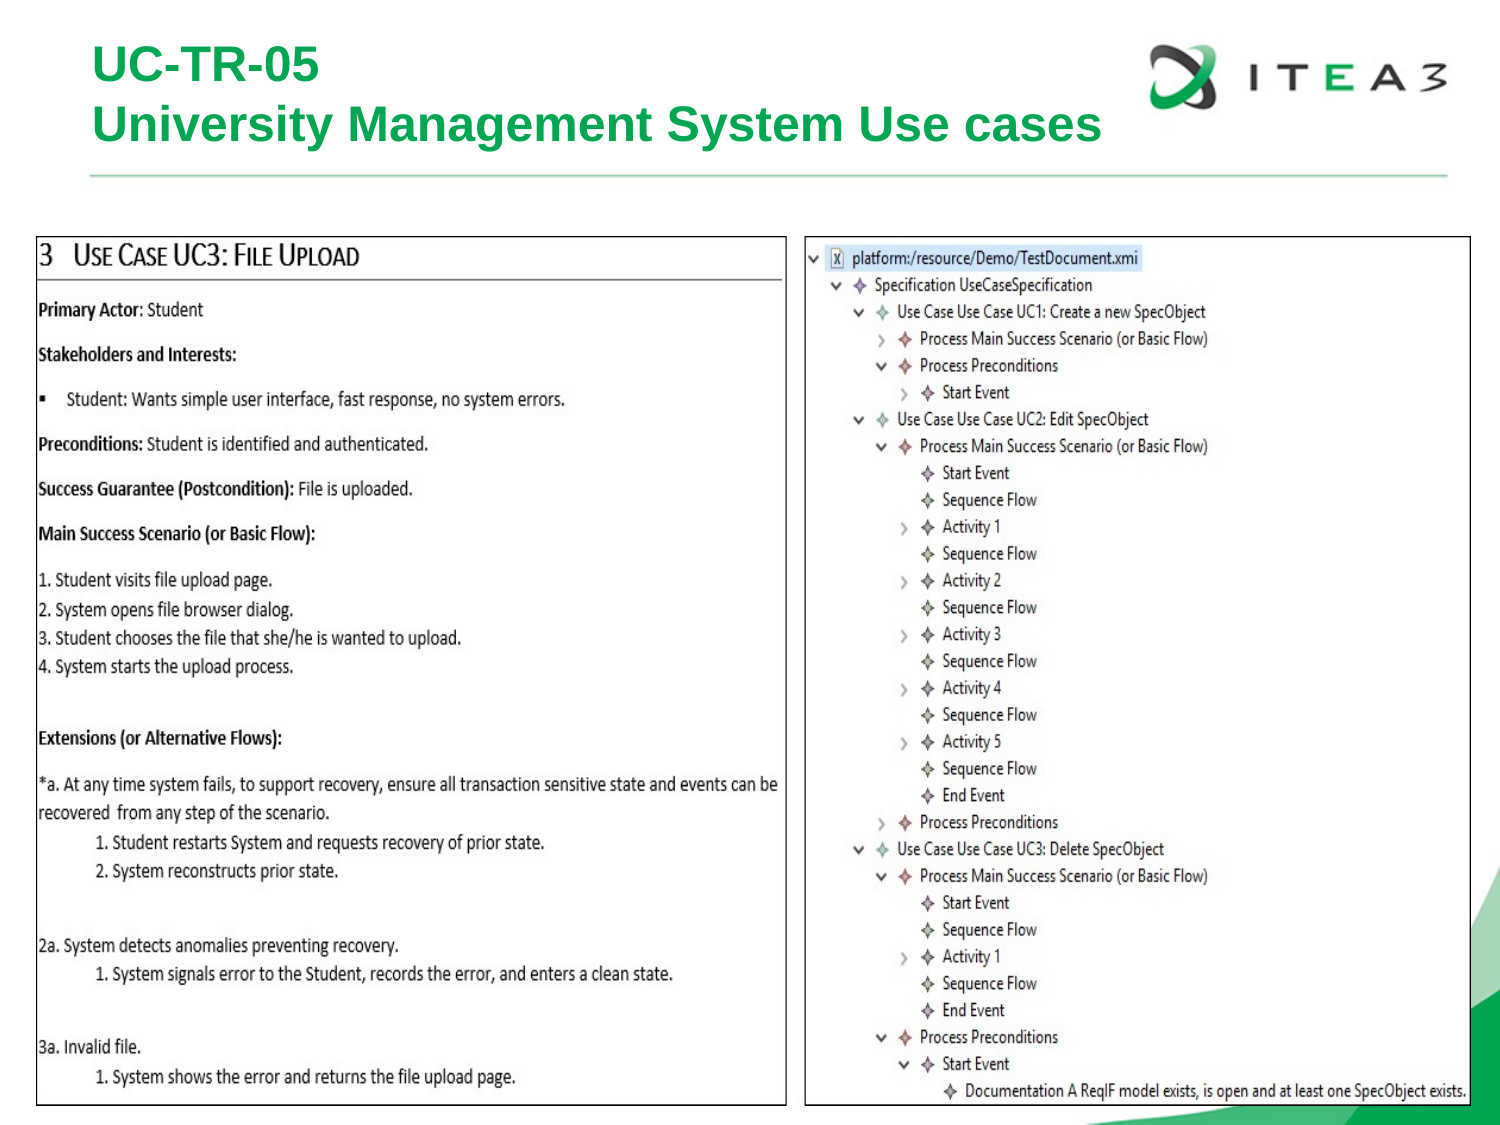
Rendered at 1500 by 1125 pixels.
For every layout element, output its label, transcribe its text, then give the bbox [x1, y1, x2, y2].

title UC-TR-05 University Management System Use cases [76, 23, 1128, 160]
picture [0, 0, 1500, 1125]
